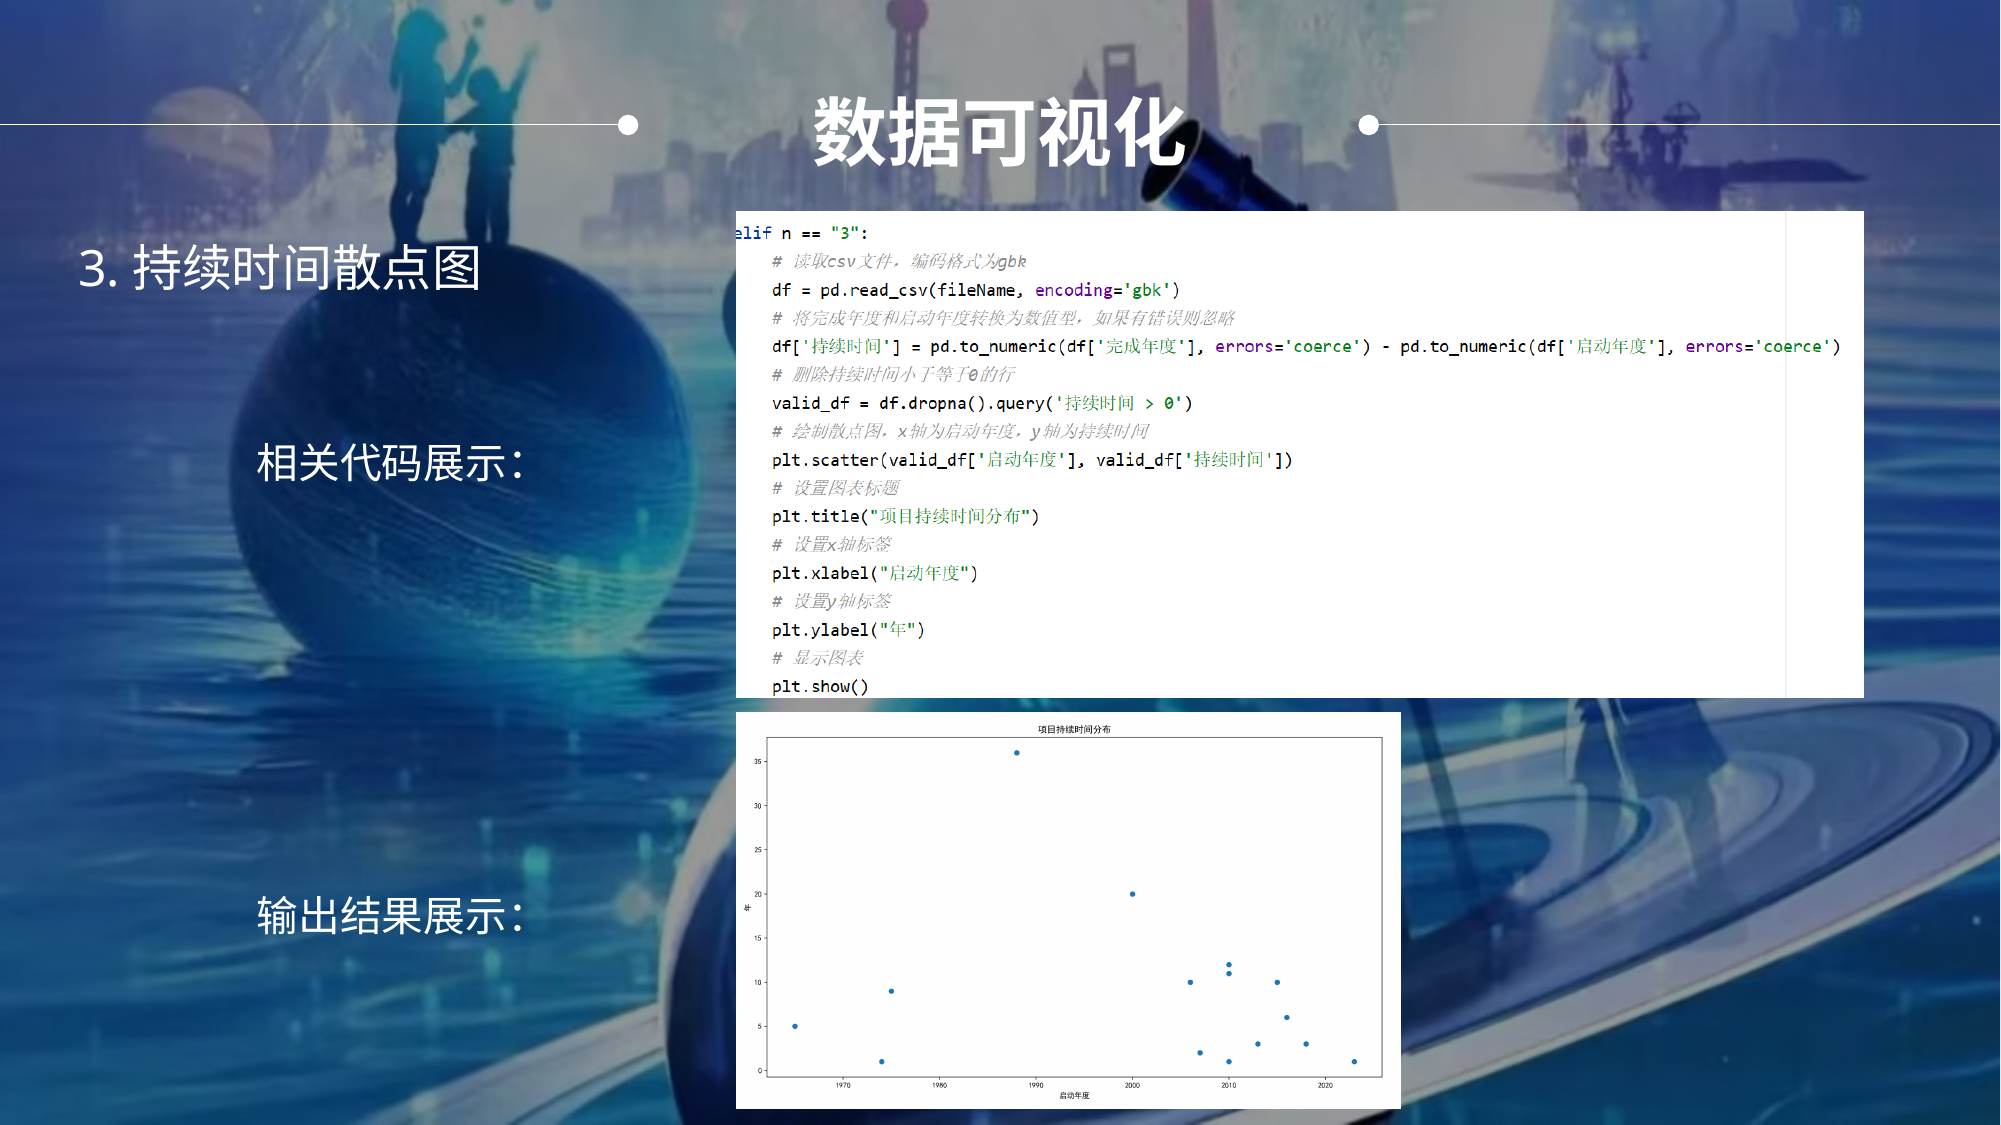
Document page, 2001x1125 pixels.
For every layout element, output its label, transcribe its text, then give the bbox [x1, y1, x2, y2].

list 数据可视化 [736, 78, 1264, 172]
text_box 相关代码展示： [241, 414, 564, 494]
text_box 输出结果展示： [241, 867, 529, 954]
text_box 3.持续时间散点图 [63, 211, 497, 395]
picture [0, 0, 2001, 1125]
